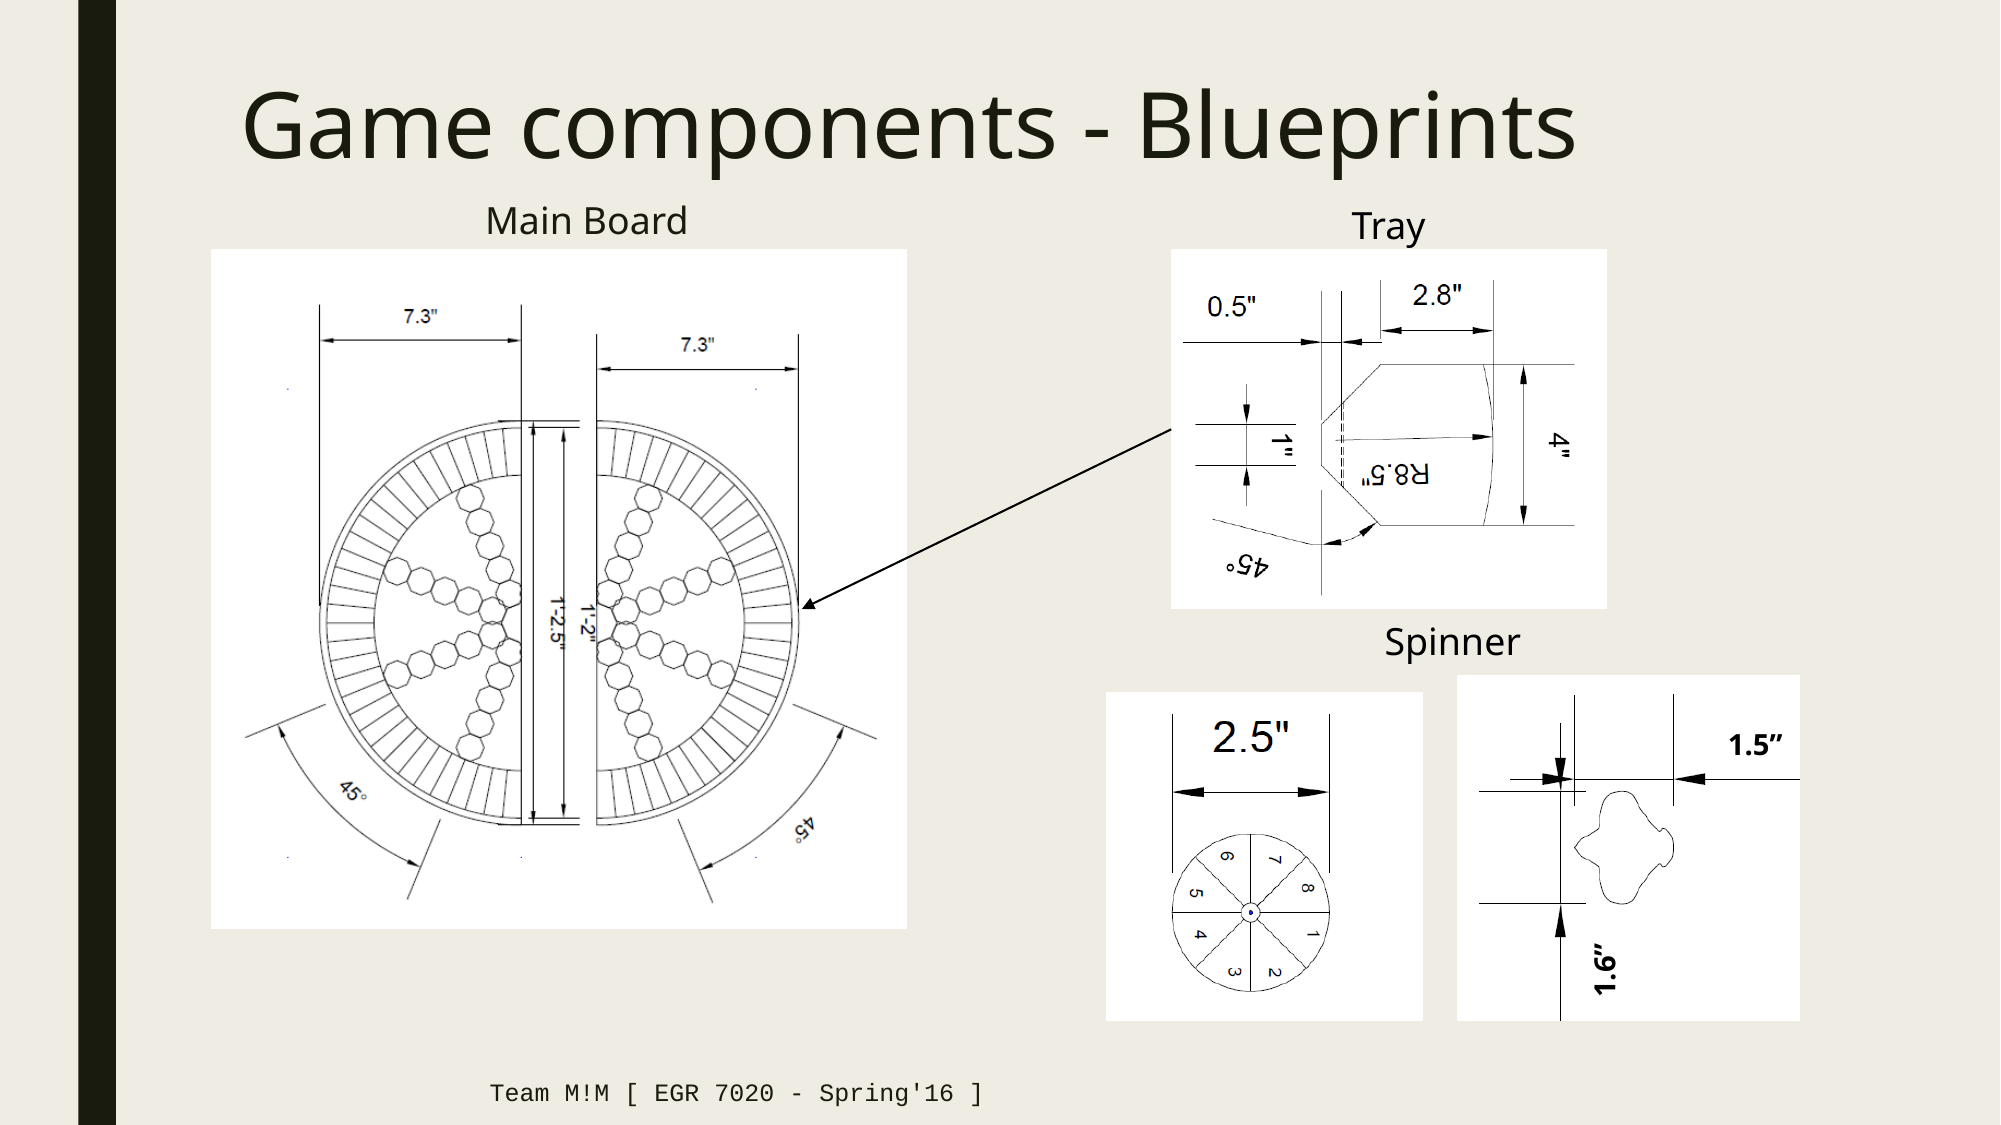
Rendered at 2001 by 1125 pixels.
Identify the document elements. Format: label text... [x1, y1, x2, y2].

picture [211, 249, 907, 929]
footer Team M!M [ EGR 7020 - Spring'16 ] [474, 1058, 1505, 1125]
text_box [801, 429, 1172, 609]
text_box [1457, 675, 1800, 1021]
title Game components - Blueprints [225, 72, 1800, 192]
list Main Board [138, 192, 2000, 1017]
picture [1171, 249, 1607, 609]
picture [1106, 692, 1423, 1021]
text_box Spinner [1369, 610, 1536, 671]
text_box Tray [1336, 194, 1441, 249]
